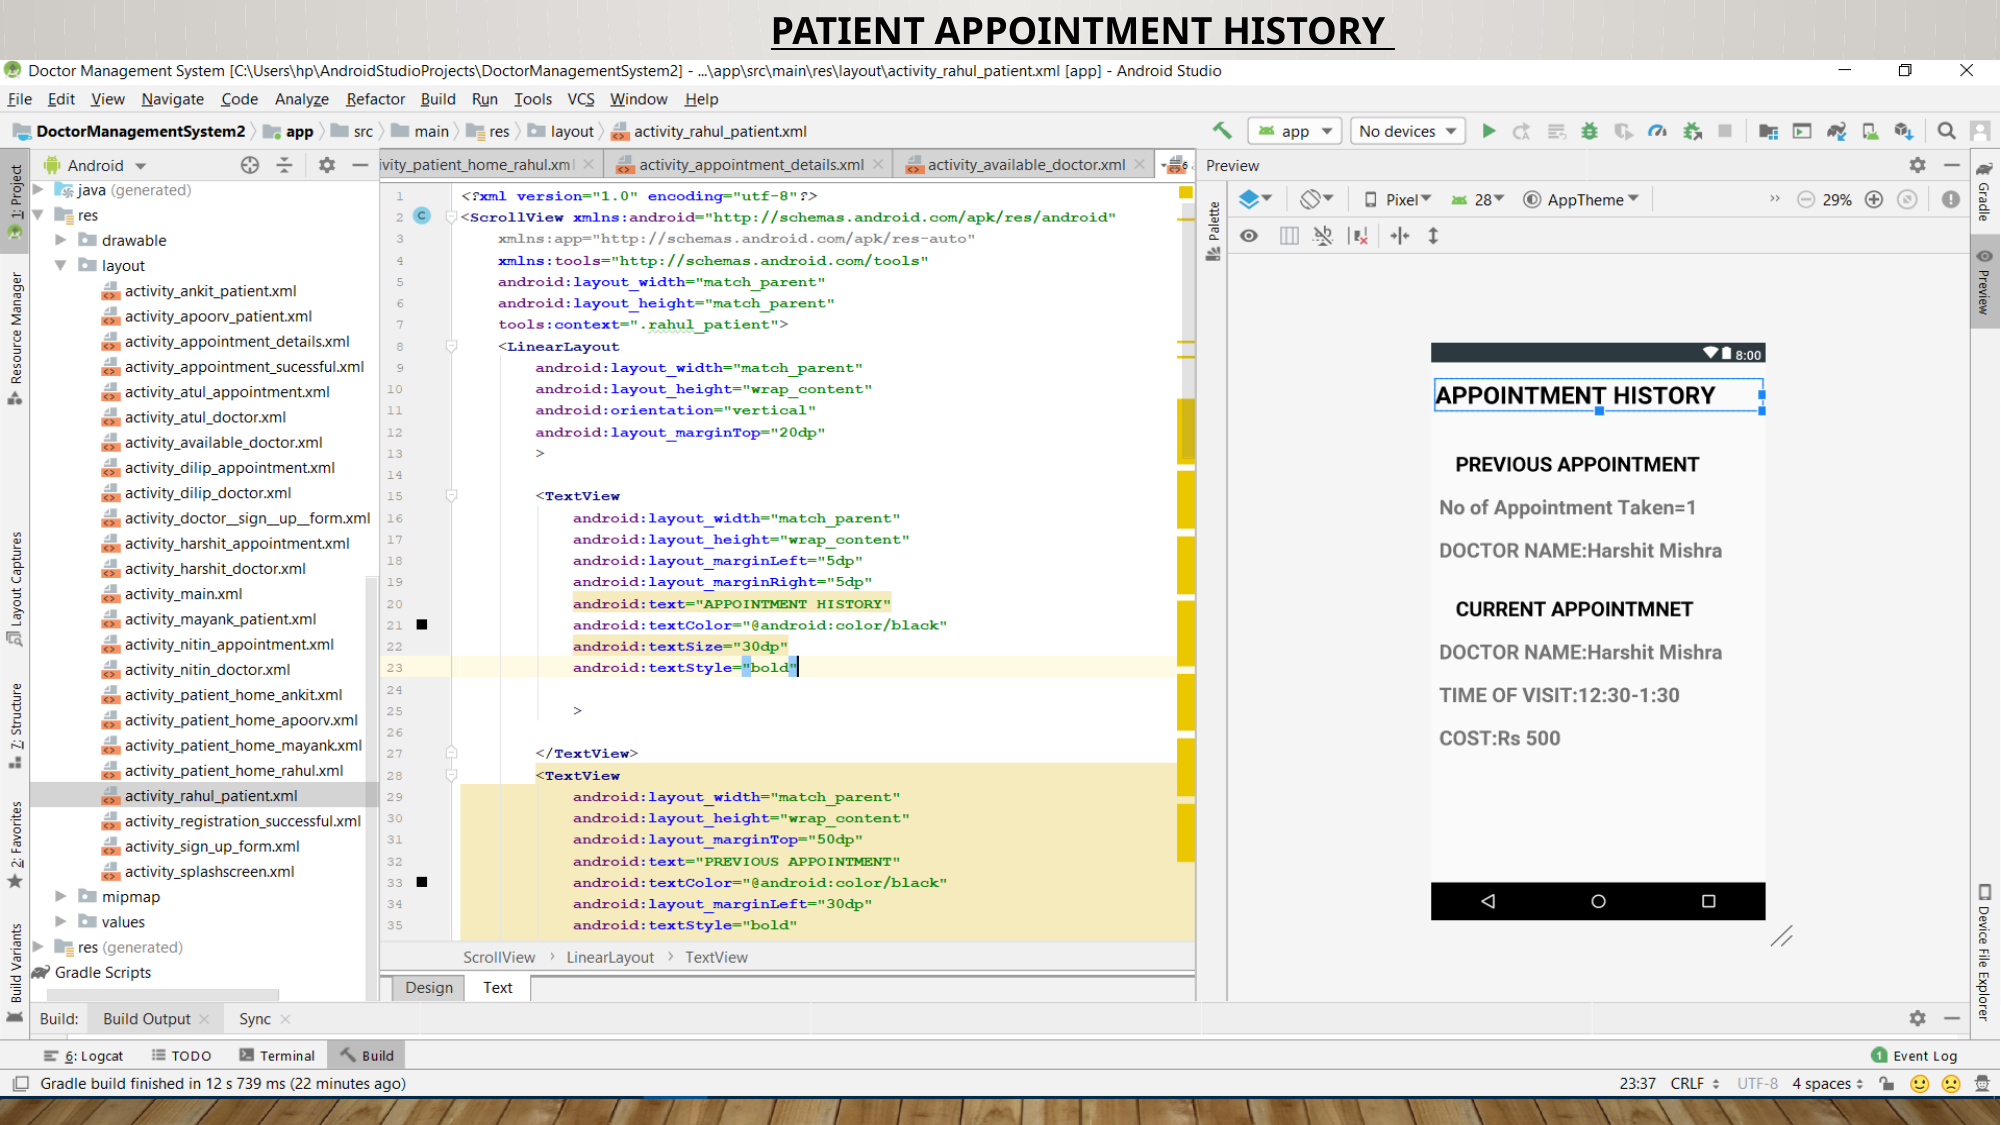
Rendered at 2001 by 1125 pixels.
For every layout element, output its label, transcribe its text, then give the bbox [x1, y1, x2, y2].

text_box PATIENT APPOINTMENT HISTORY [755, 0, 1482, 60]
picture [0, 60, 2000, 1125]
